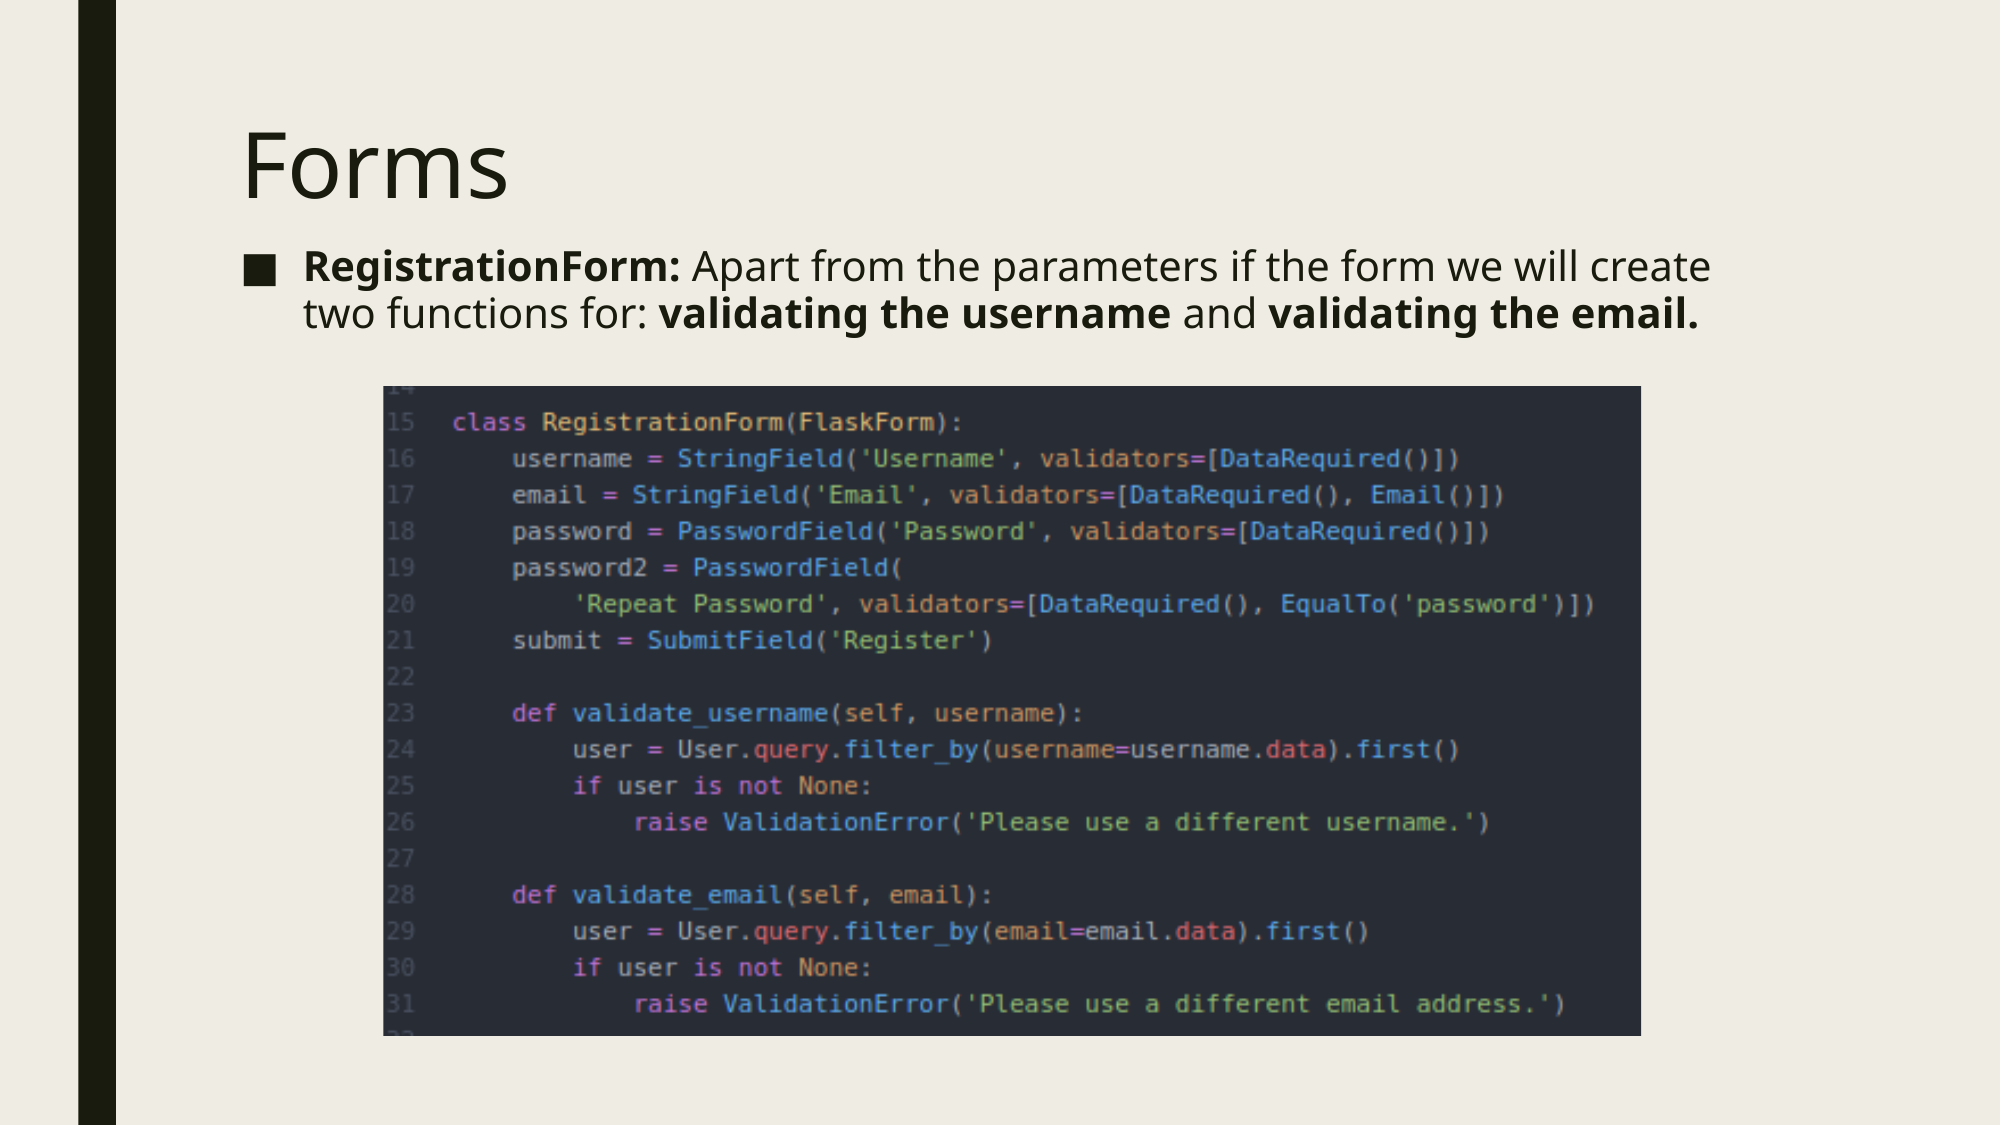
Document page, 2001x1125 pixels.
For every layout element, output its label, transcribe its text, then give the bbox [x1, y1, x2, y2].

list RegistrationForm: Apart from the parameters if the form we will create two functions for: validating the username and validating the email. [225, 235, 1800, 963]
picture [383, 386, 1642, 1036]
title Forms [225, 112, 1800, 235]
